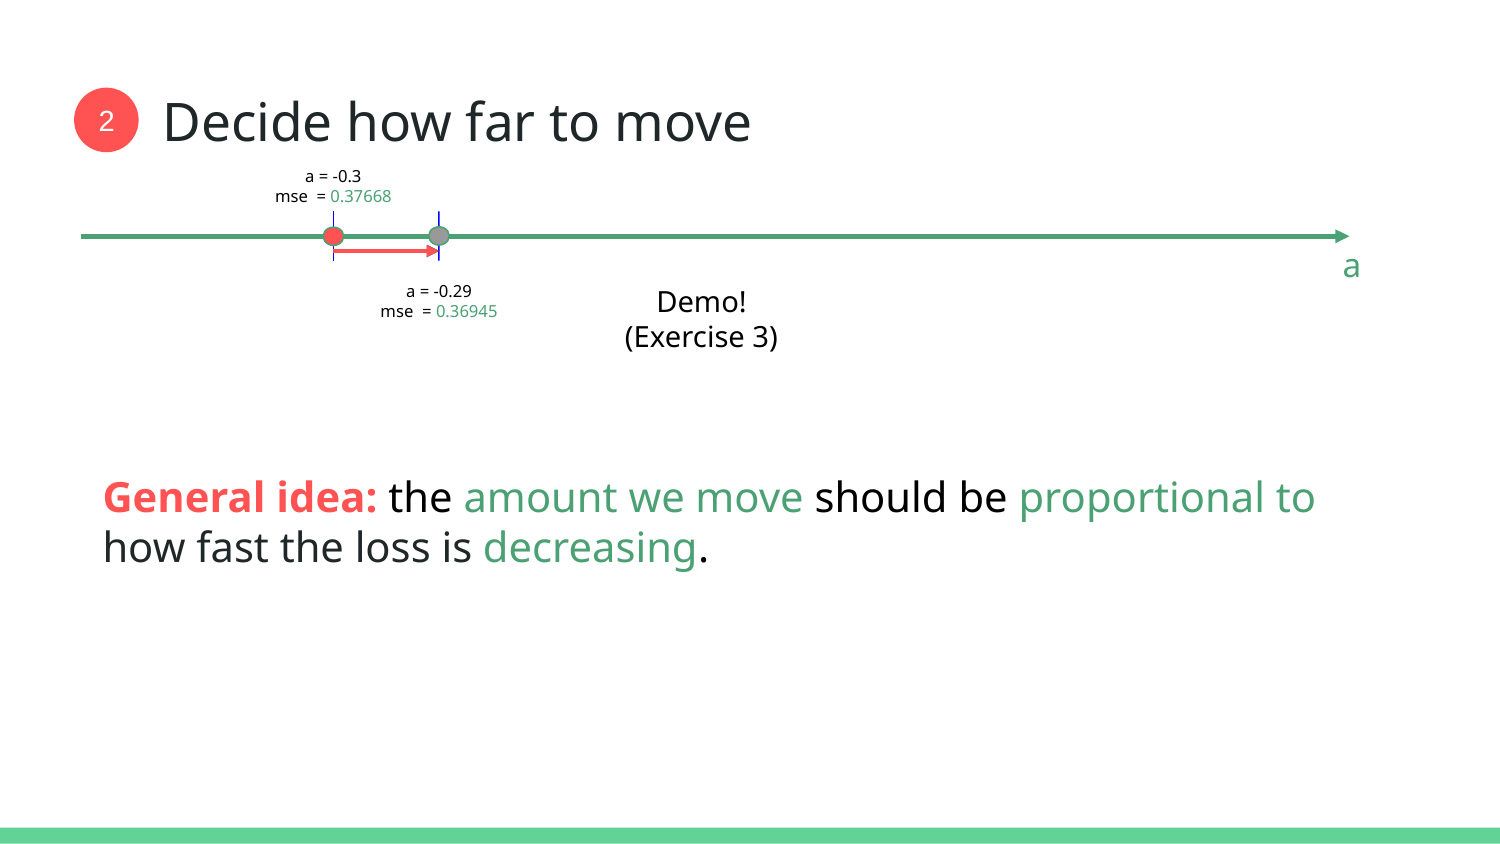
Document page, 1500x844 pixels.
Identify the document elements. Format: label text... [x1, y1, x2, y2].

text_box [443, 227, 449, 235]
title Decide how far to move [51, 72, 1449, 167]
text_box 2 [74, 87, 139, 153]
text_box [338, 228, 344, 235]
text_box General idea: the amount we move should be proportional to how fast the loss is decreasing. [87, 455, 1384, 586]
text_box Demo! (Exercise 3) [595, 268, 808, 369]
text_box a [1327, 229, 1368, 299]
text_box a = -0.29 mse = 0.36945 [362, 265, 516, 336]
text_box a = -0.3 mse = 0.37668 [256, 150, 411, 221]
text_box [323, 228, 329, 235]
